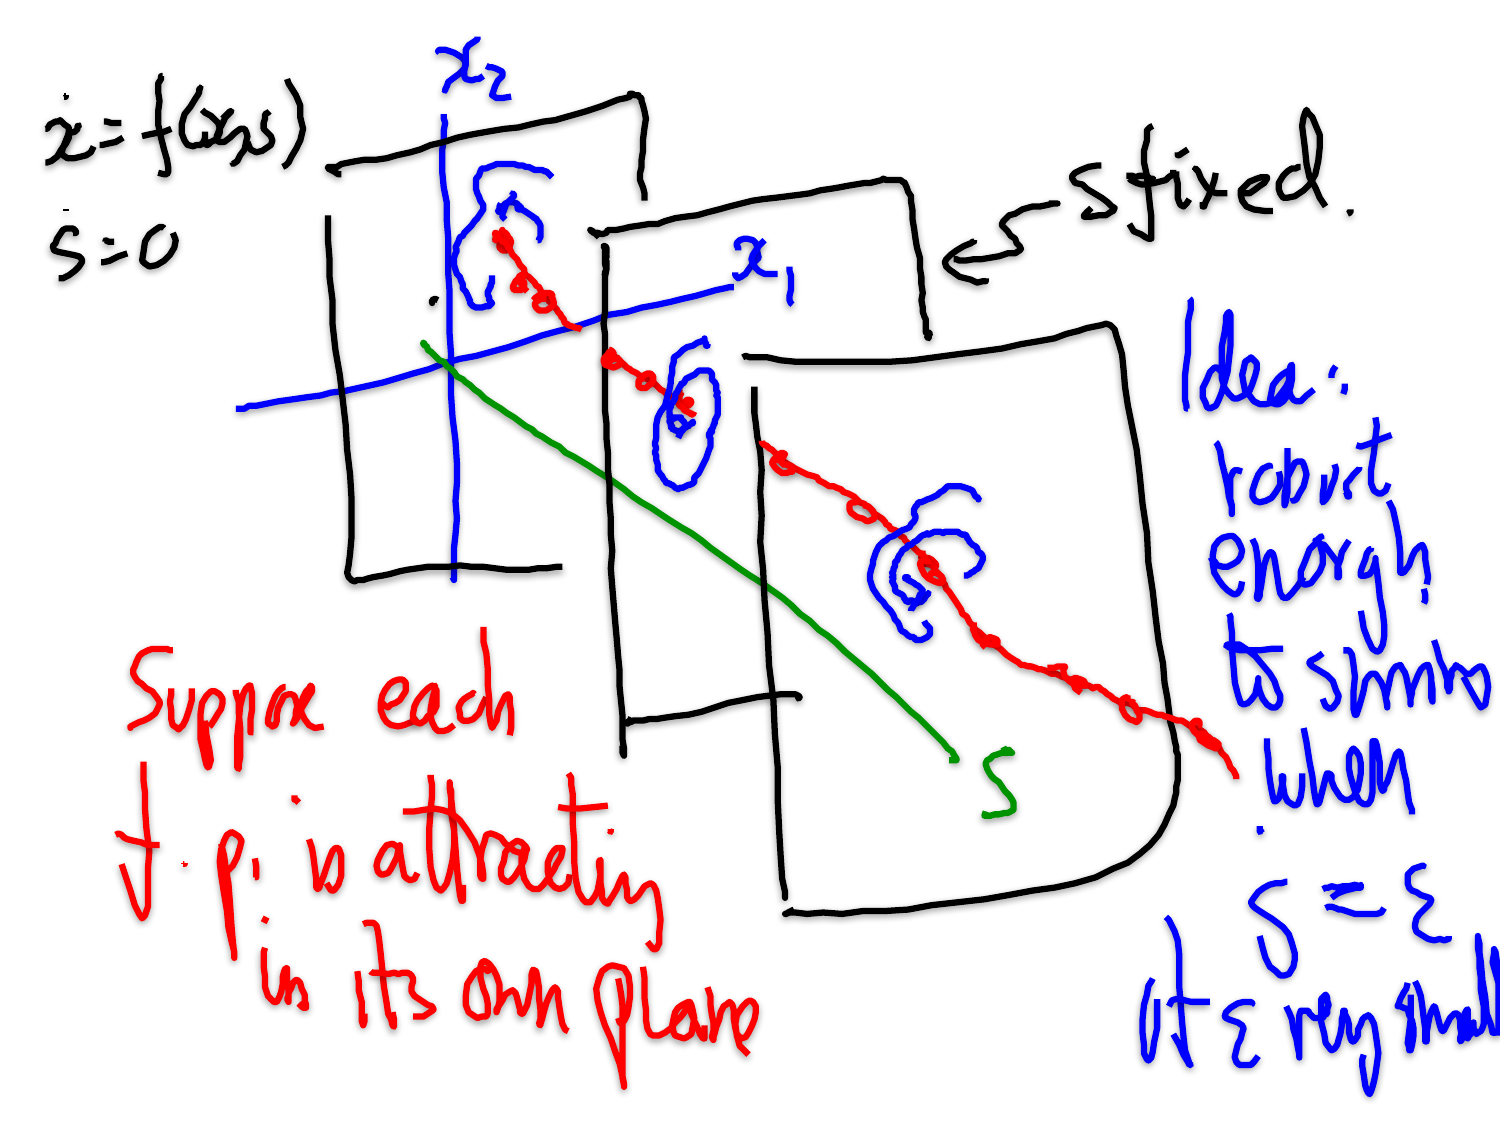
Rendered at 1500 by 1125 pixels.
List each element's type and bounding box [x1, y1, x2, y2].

text_box [374, 841, 420, 883]
text_box [281, 78, 306, 169]
text_box [140, 224, 178, 269]
text_box [1209, 534, 1245, 597]
text_box [99, 135, 125, 148]
text_box [114, 831, 160, 848]
text_box [1200, 309, 1316, 411]
text_box [1140, 977, 1160, 1063]
text_box [511, 201, 543, 243]
text_box [481, 626, 514, 736]
text_box [616, 480, 757, 608]
text_box [1167, 996, 1210, 1008]
text_box [1344, 467, 1362, 499]
text_box [1164, 915, 1183, 997]
text_box [601, 246, 609, 352]
text_box [657, 384, 663, 393]
text_box [1237, 175, 1273, 213]
text_box [200, 108, 218, 148]
text_box [447, 780, 455, 811]
text_box [1193, 166, 1228, 196]
text_box [378, 677, 408, 729]
text_box [1386, 499, 1431, 585]
text_box [1413, 933, 1500, 1044]
text_box [448, 380, 454, 399]
text_box [235, 384, 335, 411]
text_box [1212, 172, 1218, 182]
text_box [119, 848, 152, 921]
text_box [128, 646, 173, 731]
text_box [579, 317, 597, 327]
text_box [1141, 124, 1154, 173]
text_box [261, 916, 269, 924]
text_box [450, 575, 457, 583]
text_box [103, 238, 115, 244]
text_box [50, 226, 85, 281]
text_box [601, 349, 623, 370]
text_box [157, 141, 171, 177]
text_box [442, 191, 453, 353]
text_box [441, 114, 448, 139]
text_box [292, 795, 301, 805]
text_box [1127, 169, 1176, 187]
text_box [652, 336, 720, 492]
text_box [1264, 738, 1305, 808]
text_box [1343, 648, 1435, 717]
text_box [557, 306, 583, 332]
text_box [594, 963, 632, 1089]
text_box [103, 119, 122, 126]
text_box [307, 838, 344, 893]
text_box [427, 829, 465, 903]
text_box [1298, 534, 1351, 587]
text_box [451, 161, 554, 310]
text_box [1329, 364, 1338, 378]
text_box [1250, 538, 1298, 602]
text_box [903, 575, 925, 611]
text_box [1175, 147, 1190, 158]
text_box [1373, 417, 1379, 437]
text_box [1355, 433, 1393, 449]
text_box [1171, 1012, 1193, 1067]
text_box [410, 683, 456, 734]
text_box [1358, 547, 1387, 654]
text_box [531, 290, 556, 313]
text_box [383, 995, 397, 1029]
text_box [245, 109, 275, 155]
text_box [889, 529, 985, 603]
text_box [770, 450, 795, 476]
text_box [1324, 904, 1386, 917]
text_box [953, 201, 1060, 263]
text_box [326, 91, 649, 201]
text_box [1047, 664, 1088, 695]
text_box [1070, 163, 1117, 219]
text_box [127, 761, 151, 841]
text_box [1222, 999, 1260, 1067]
text_box [1341, 383, 1347, 395]
text_box [570, 818, 663, 952]
text_box [1405, 863, 1451, 943]
text_box [1321, 882, 1363, 900]
text_box [45, 118, 71, 165]
text_box [369, 969, 436, 1019]
text_box [1174, 171, 1192, 209]
text_box [1182, 297, 1193, 411]
text_box [759, 440, 777, 454]
text_box [1284, 992, 1381, 1097]
text_box [1214, 440, 1243, 517]
text_box [355, 970, 367, 1028]
text_box [640, 966, 706, 1041]
text_box [566, 772, 583, 804]
text_box [156, 74, 164, 129]
text_box [1346, 209, 1353, 216]
text_box [500, 191, 517, 222]
text_box [1432, 639, 1491, 710]
text_box [252, 858, 259, 880]
text_box [214, 109, 249, 166]
text_box [942, 239, 988, 285]
text_box [1307, 651, 1341, 711]
text_box [1276, 107, 1328, 208]
text_box [261, 947, 309, 1010]
text_box [683, 396, 691, 404]
text_box [1282, 448, 1309, 508]
text_box [198, 689, 225, 770]
text_box [1143, 708, 1239, 780]
text_box [611, 285, 734, 318]
text_box [179, 85, 203, 149]
text_box [456, 690, 482, 723]
text_box [101, 251, 128, 265]
text_box [1190, 718, 1221, 751]
text_box [847, 499, 877, 524]
text_box [402, 806, 569, 892]
text_box [421, 340, 602, 485]
text_box [326, 215, 563, 584]
text_box [1257, 826, 1264, 834]
text_box [362, 920, 385, 969]
text_box [879, 514, 896, 533]
text_box [1301, 727, 1415, 815]
text_box [435, 47, 459, 93]
text_box [510, 250, 544, 291]
text_box [59, 123, 95, 161]
text_box [445, 328, 562, 363]
text_box [1250, 463, 1280, 505]
text_box [679, 402, 689, 414]
text_box [462, 36, 485, 83]
text_box [1119, 695, 1142, 724]
text_box [588, 176, 933, 341]
text_box [1126, 173, 1134, 178]
text_box [1395, 982, 1416, 1053]
text_box [970, 623, 1000, 649]
text_box [741, 321, 1180, 917]
text_box [510, 273, 529, 293]
text_box [141, 126, 173, 139]
text_box [463, 959, 570, 1034]
text_box [787, 301, 794, 307]
text_box [867, 484, 982, 643]
text_box [1200, 198, 1209, 209]
text_box [1368, 449, 1391, 496]
text_box [167, 688, 194, 732]
text_box [428, 774, 440, 806]
text_box [626, 362, 641, 377]
text_box [430, 296, 439, 306]
text_box [791, 461, 863, 501]
text_box [485, 63, 512, 101]
text_box [602, 374, 627, 758]
text_box [1320, 463, 1338, 505]
text_box [1224, 612, 1284, 710]
text_box [636, 371, 656, 391]
text_box [624, 694, 765, 726]
text_box [233, 683, 255, 771]
text_box [1421, 588, 1428, 605]
text_box [217, 830, 244, 961]
text_box [557, 803, 609, 811]
text_box [671, 415, 688, 439]
text_box [946, 585, 1120, 703]
text_box [265, 683, 325, 731]
text_box [705, 986, 758, 1057]
text_box [775, 780, 787, 900]
text_box [1127, 193, 1154, 241]
text_box [1249, 879, 1297, 978]
